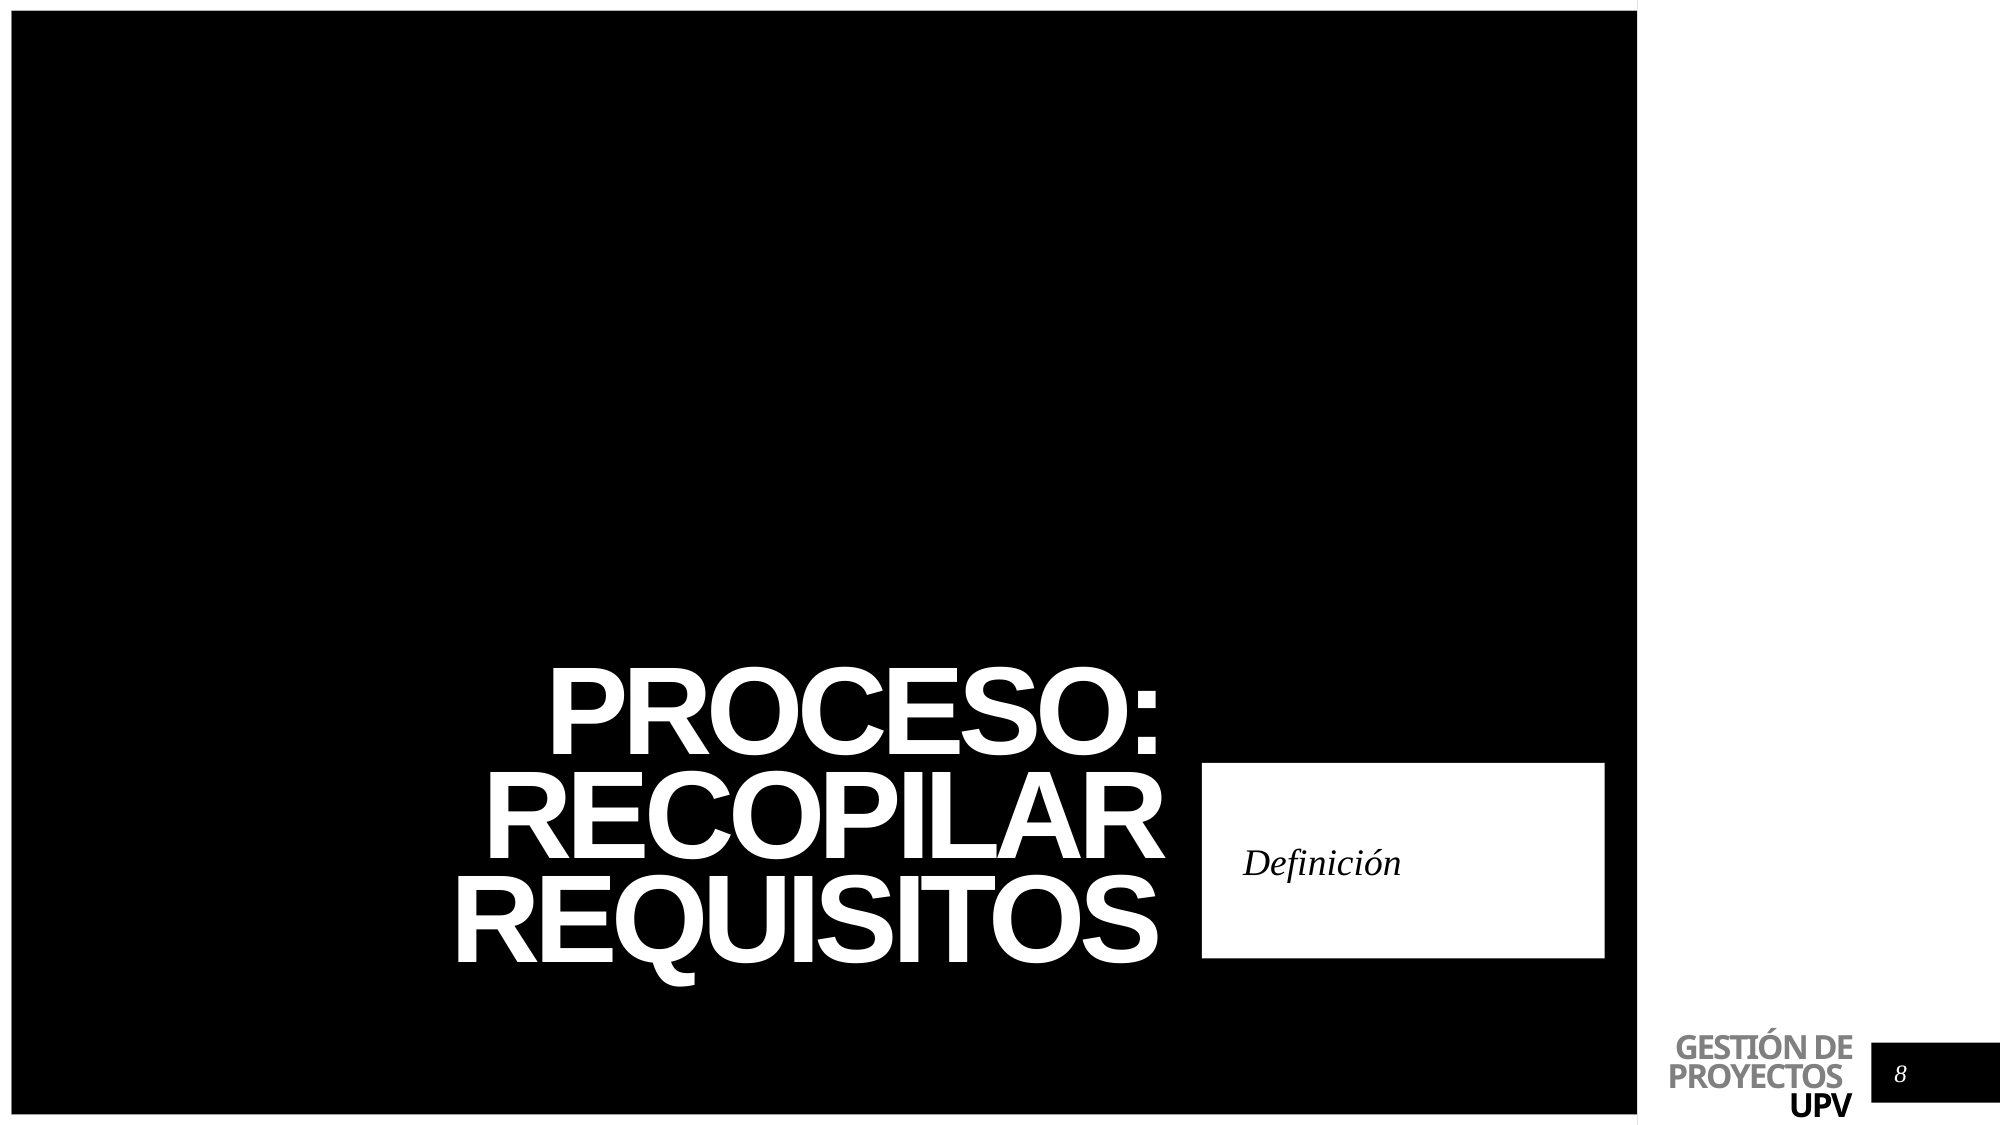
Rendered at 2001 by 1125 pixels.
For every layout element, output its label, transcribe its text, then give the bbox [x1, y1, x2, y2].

slide_number 8 [1877, 1050, 1924, 1096]
subtitle Definición [1201, 762, 1605, 959]
title Proceso: recopilar requisitos [47, 712, 1163, 988]
